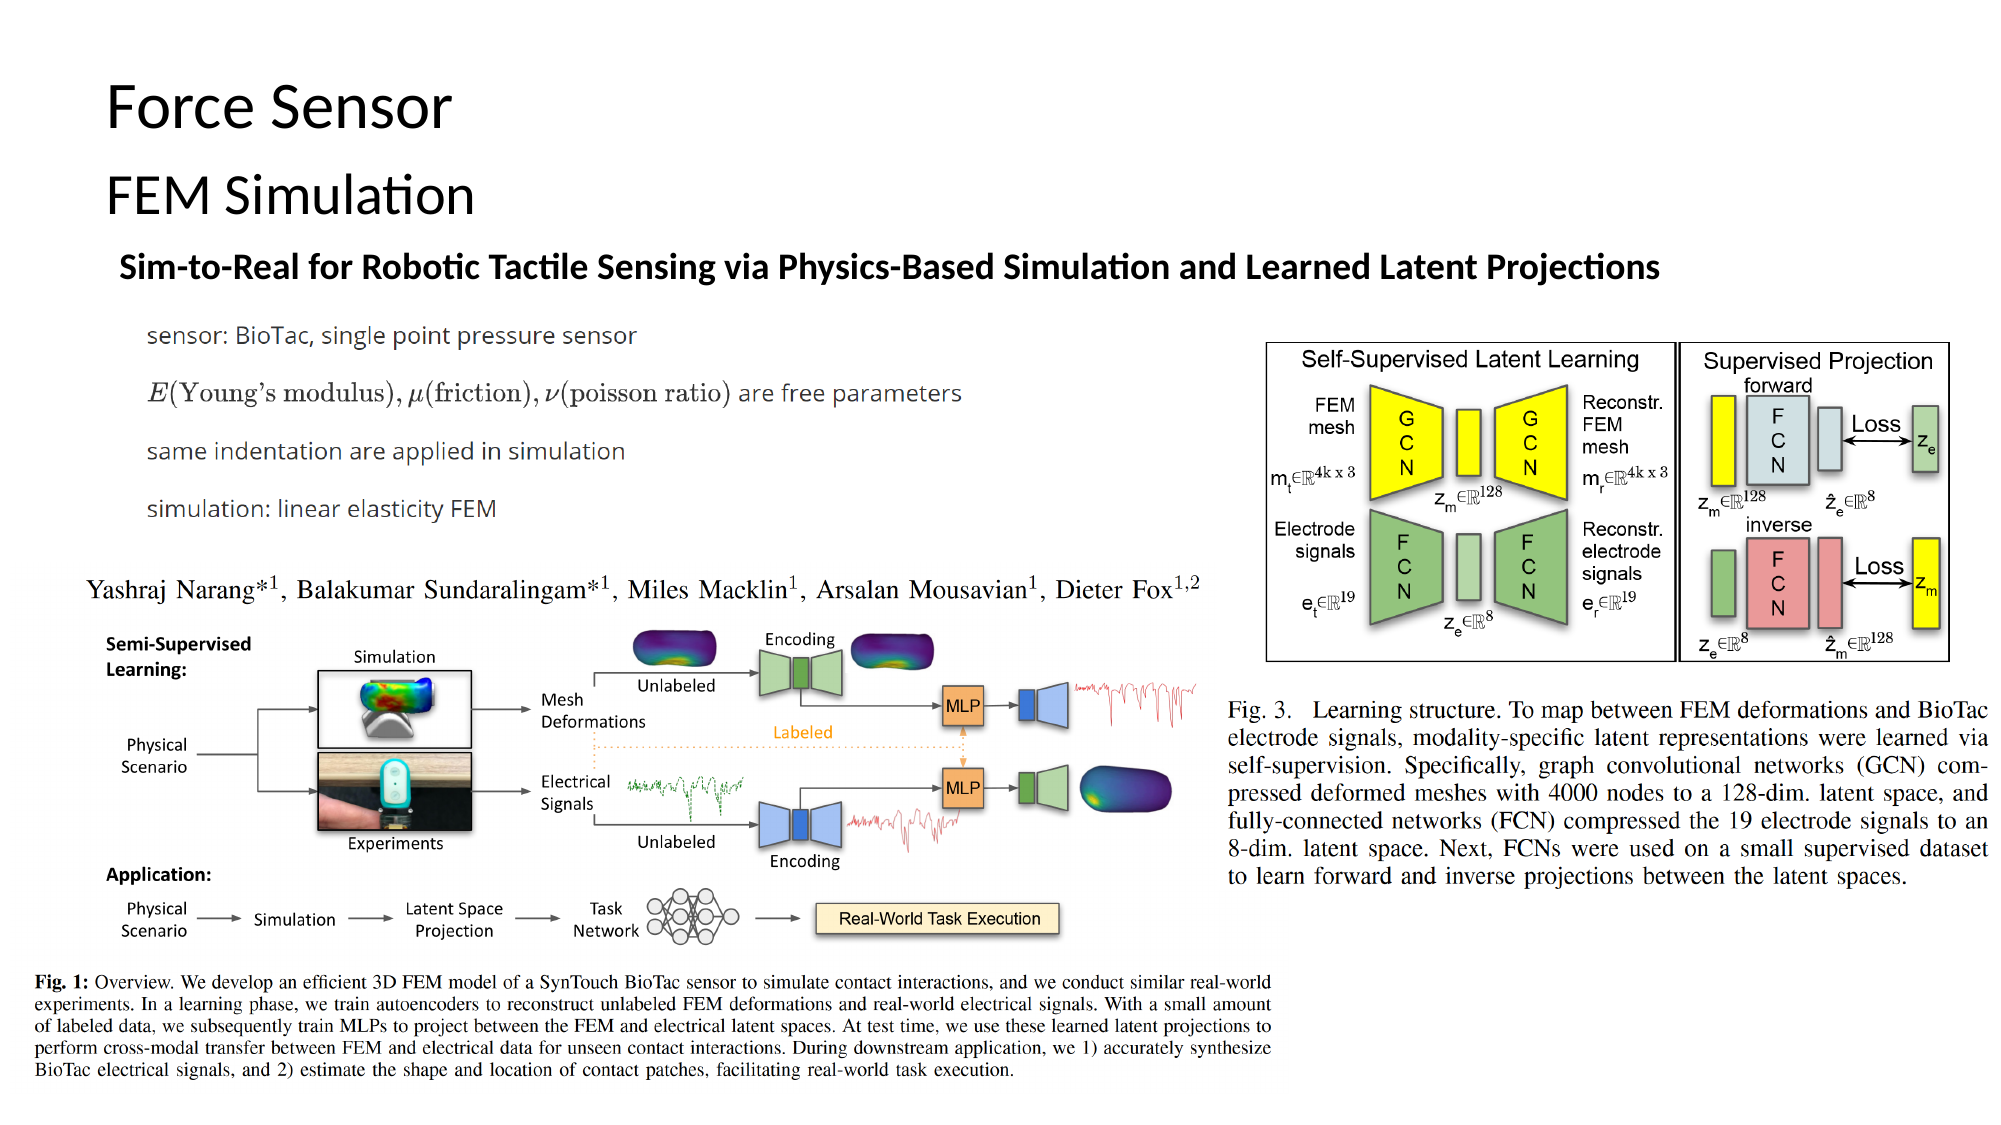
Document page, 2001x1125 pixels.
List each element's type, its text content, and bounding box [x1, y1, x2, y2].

picture [10, 327, 2000, 1094]
picture [133, 320, 985, 529]
text_box FEM Simulation [92, 149, 875, 234]
text_box Force Sensor [92, 54, 538, 149]
text_box Sim-to-Real for Robotic Tactile Sensing via Physics-Based Simulation and Learned Latent Projections [104, 234, 1864, 295]
